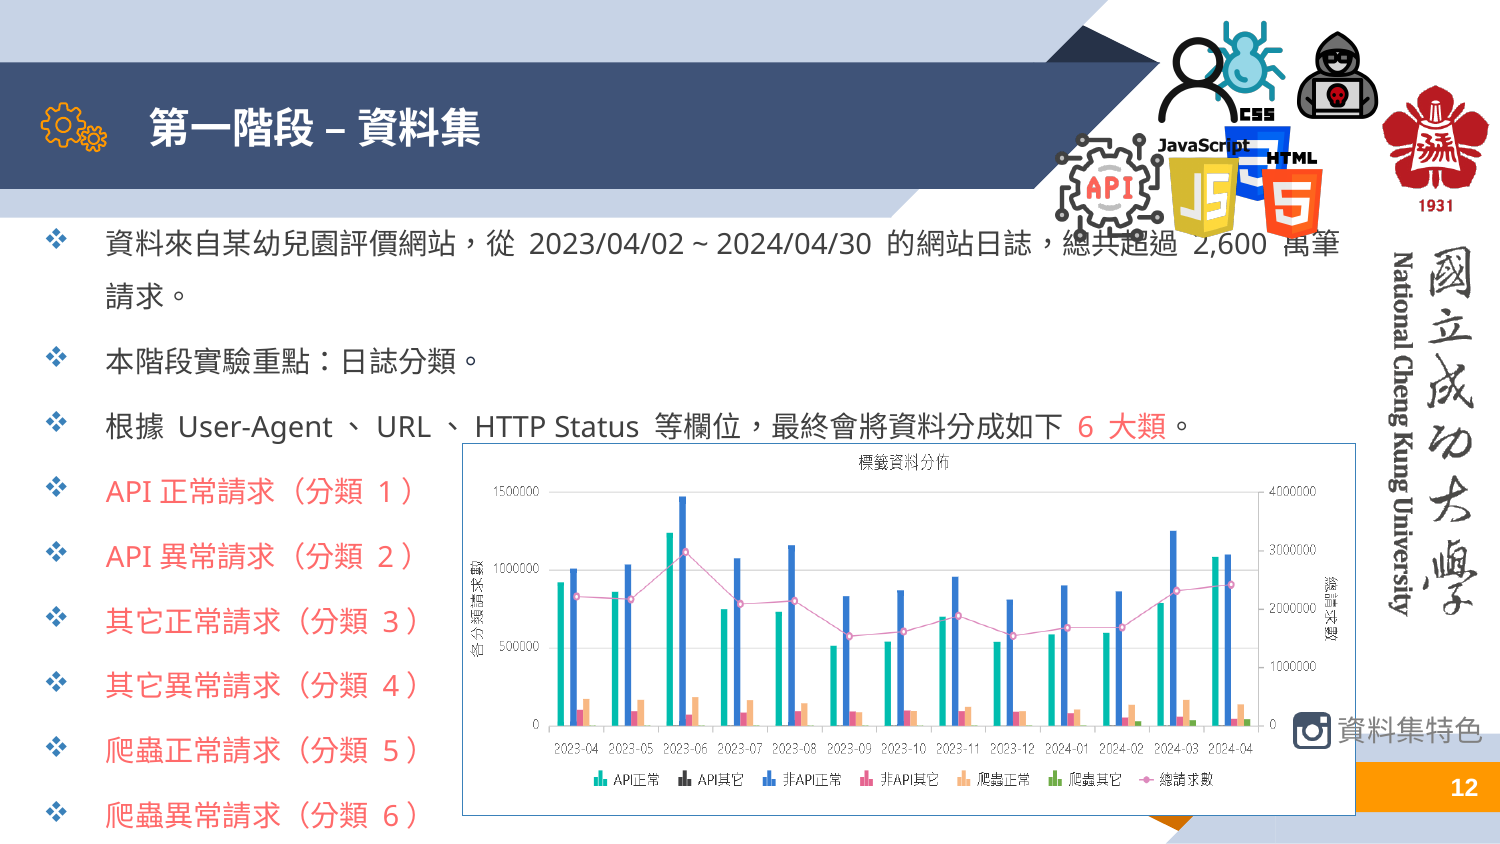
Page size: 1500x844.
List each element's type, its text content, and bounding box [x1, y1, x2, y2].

title 第一階段 – 資料集 [133, 64, 1035, 190]
list 資料來自某幼兒園評價網站，從 2023/04/02 ~ 2024/04/30 的網站日誌，總共超過 2,600 萬筆請求。 本階段實驗重點：日誌分類。 根據 User-Agent、URL、HTTP Status 等欄位，最終會將資料分成如下 6 大類。 API正常請求（分類 1） API異常請求（分類 2） 其它正常請求（分類 3） 其它異常請求（分類 4） 爬蟲正常請求（分類 5） 爬蟲異常請求（分類 6） [15, 228, 1376, 813]
picture [462, 442, 1356, 817]
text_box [41, 103, 107, 152]
picture [1055, 18, 1494, 630]
slide_number 12 [1376, 760, 1494, 813]
text_box 資料集特色 [1360, 705, 1500, 756]
